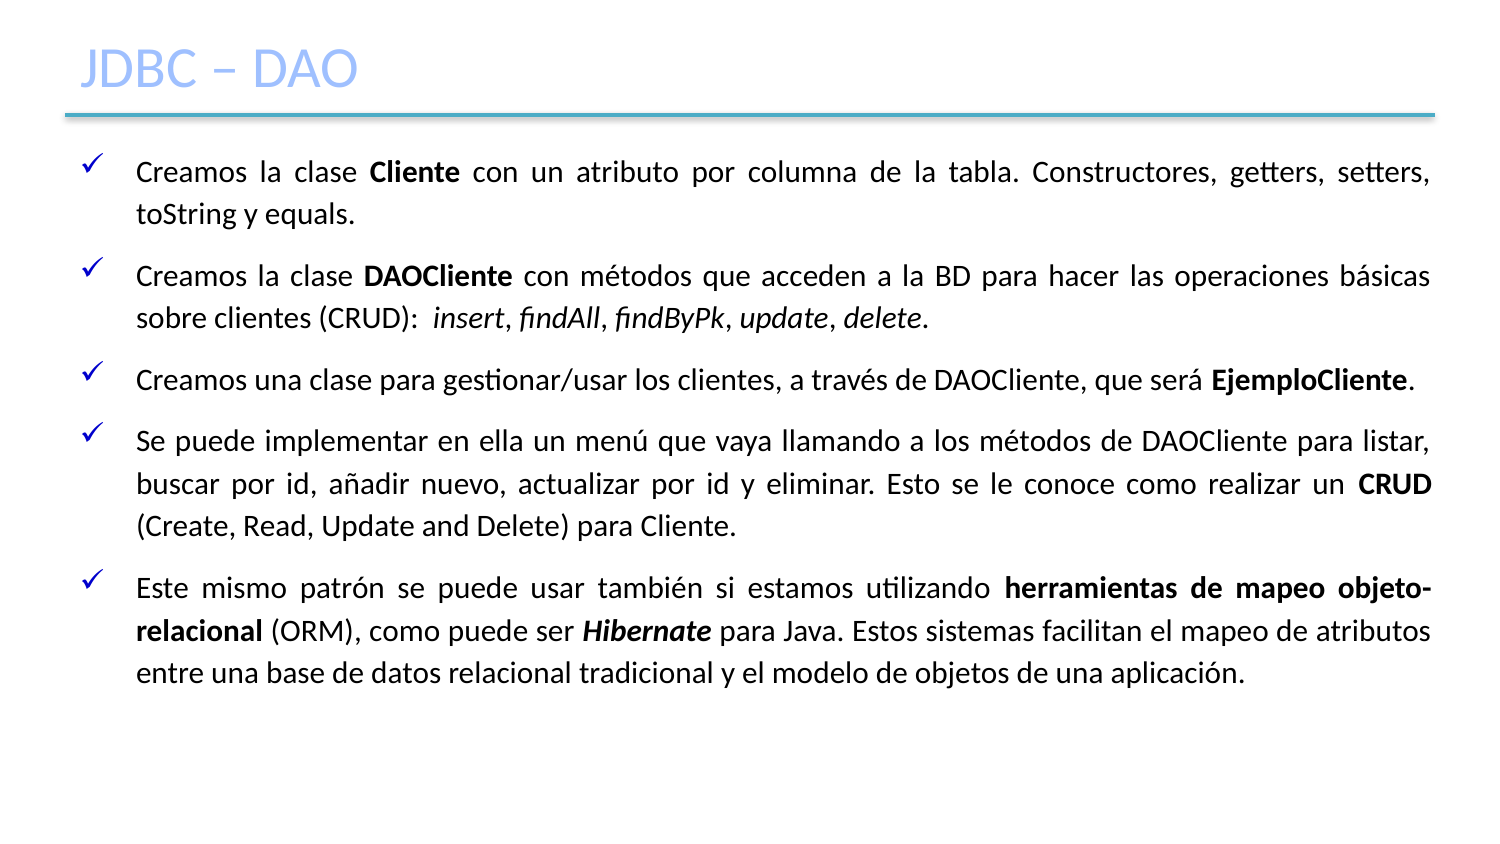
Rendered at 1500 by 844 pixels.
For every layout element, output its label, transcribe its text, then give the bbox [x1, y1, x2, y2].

title JDBC – DAO [64, 20, 1437, 109]
text_box Creamos la clase Cliente con un atributo por columna de la tabla. Constructores, getters, setters, toString y equals. Creamos la clase DAOCliente con métodos que acceden a la BD para hacer las operaciones básicas sobre clientes (CRUD): insert, findAll, findByPk, update, delete. Creamos una clase para gestionar/usar los clientes, a través de DAOCliente, que será EjemploCliente. Se puede implementar en ella un menú que vaya llamando a los métodos de DAOCliente para listar, buscar por id, añadir nuevo, actualizar por id y eliminar. Esto se le conoce como realizar un CRUD (Create, Read, Update and Delete) para Cliente. Este mismo patrón se puede usar también si estamos utilizando herramientas de mapeo objeto-relacional (ORM), como puede ser Hibernate para Java. Estos sistemas facilitan el mapeo de atributos entre una base de datos relacional tradicional y el modelo de objetos de una aplicación. [64, 138, 1447, 698]
